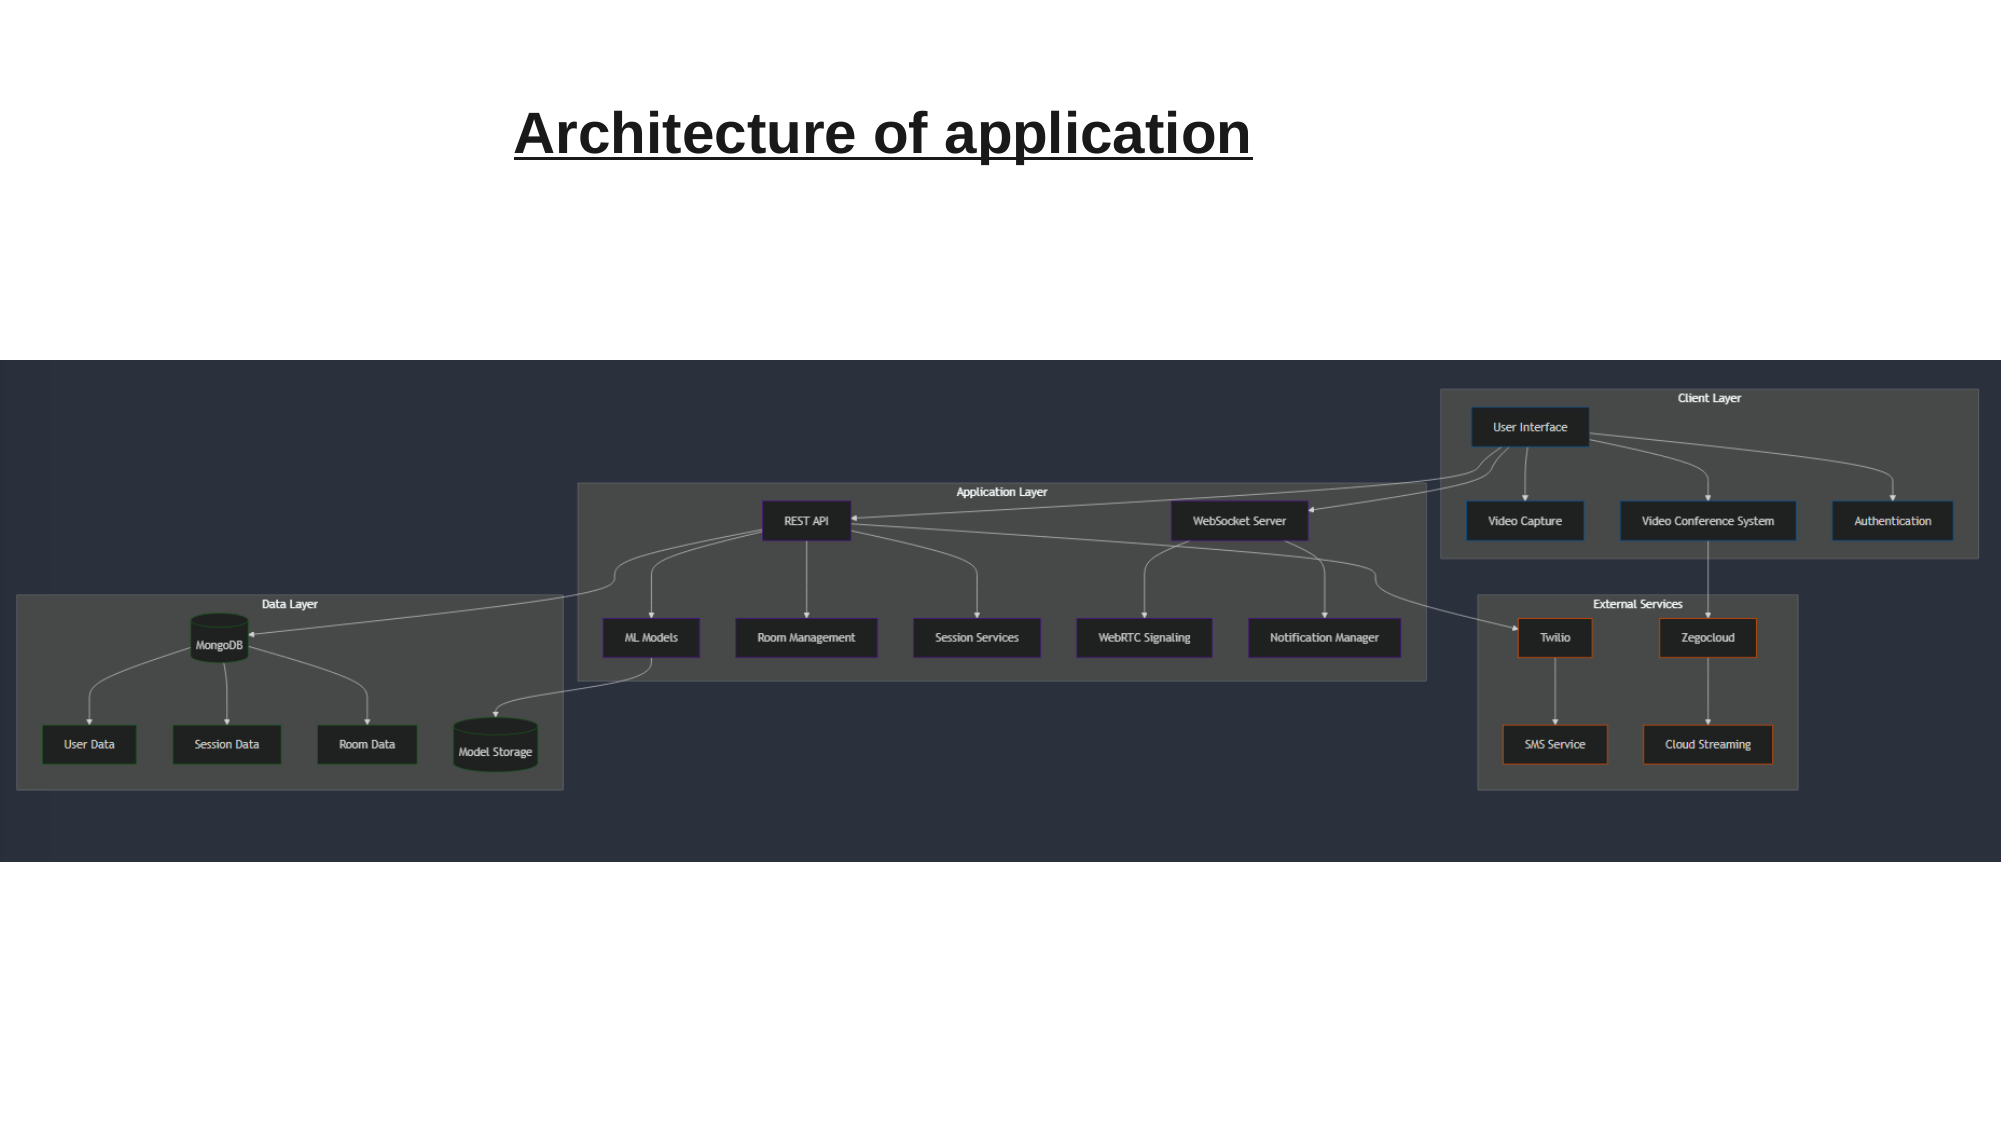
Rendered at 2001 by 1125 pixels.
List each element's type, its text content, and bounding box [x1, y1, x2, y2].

picture [0, 360, 2001, 862]
text_box Architecture of application [288, 91, 1479, 182]
